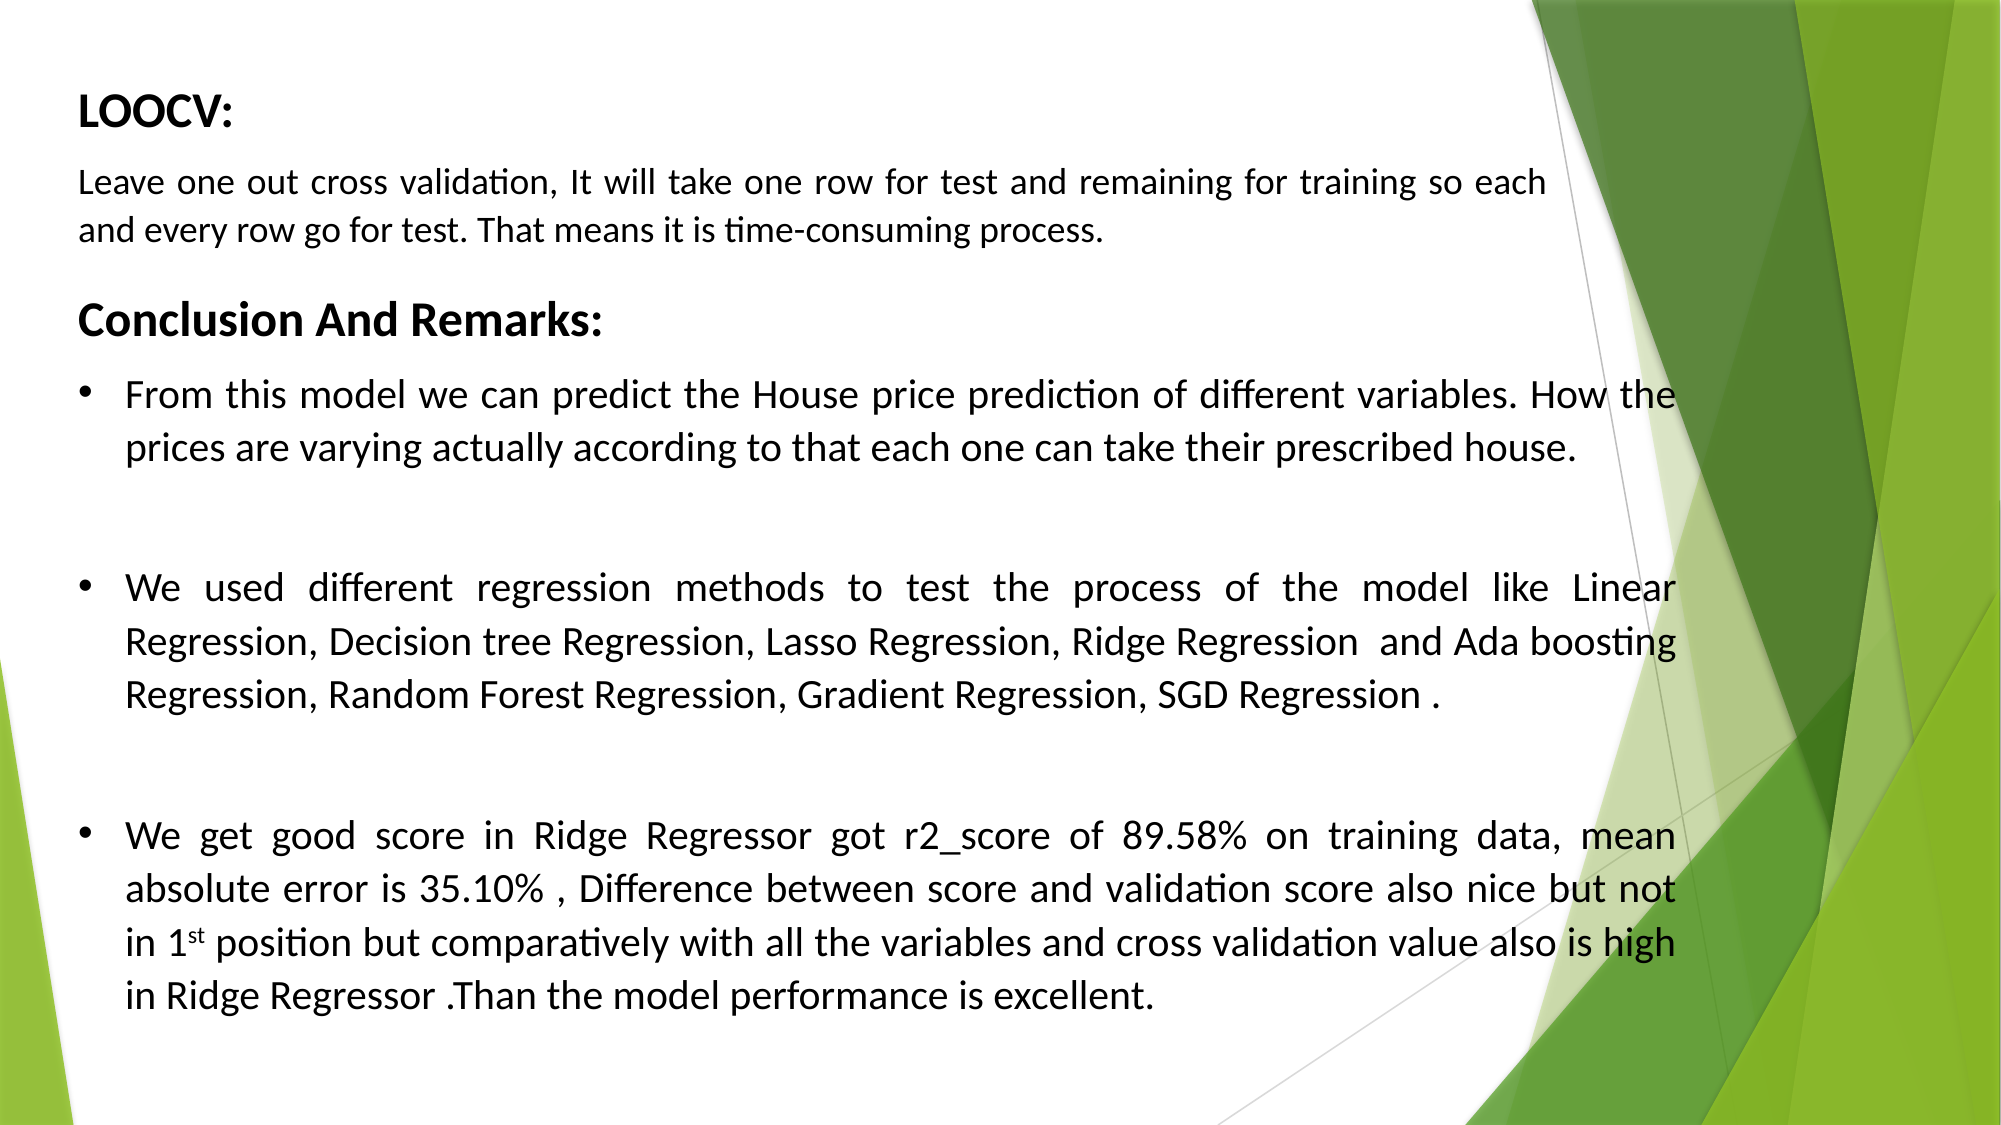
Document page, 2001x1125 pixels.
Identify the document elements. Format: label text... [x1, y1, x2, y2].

text_box LOOCV: Leave one out cross validation, It will take one row for test and remaining for training so each and every row go for test. That means it is time-consuming process. [63, 65, 1564, 258]
text_box Conclusion And Remarks: From this model we can predict the House price prediction of different variables. How the prices are varying actually according to that each one can take their prescribed house. We used different regression methods to test the process of the model like Linear Regression, Decision tree Regression, Lasso Regression, Ridge Regression and Ada boosting Regression, Random Forest Regression, Gradient Regression, SGD Regression . We get good score in Ridge Regressor got r2_score of 89.58% on training data, mean absolute error is 35.10% , Difference between score and validation score also nice but not in 1st position but comparatively with all the variables and cross validation value also is high in Ridge Regressor .Than the model performance is excellent. [63, 274, 1693, 1026]
